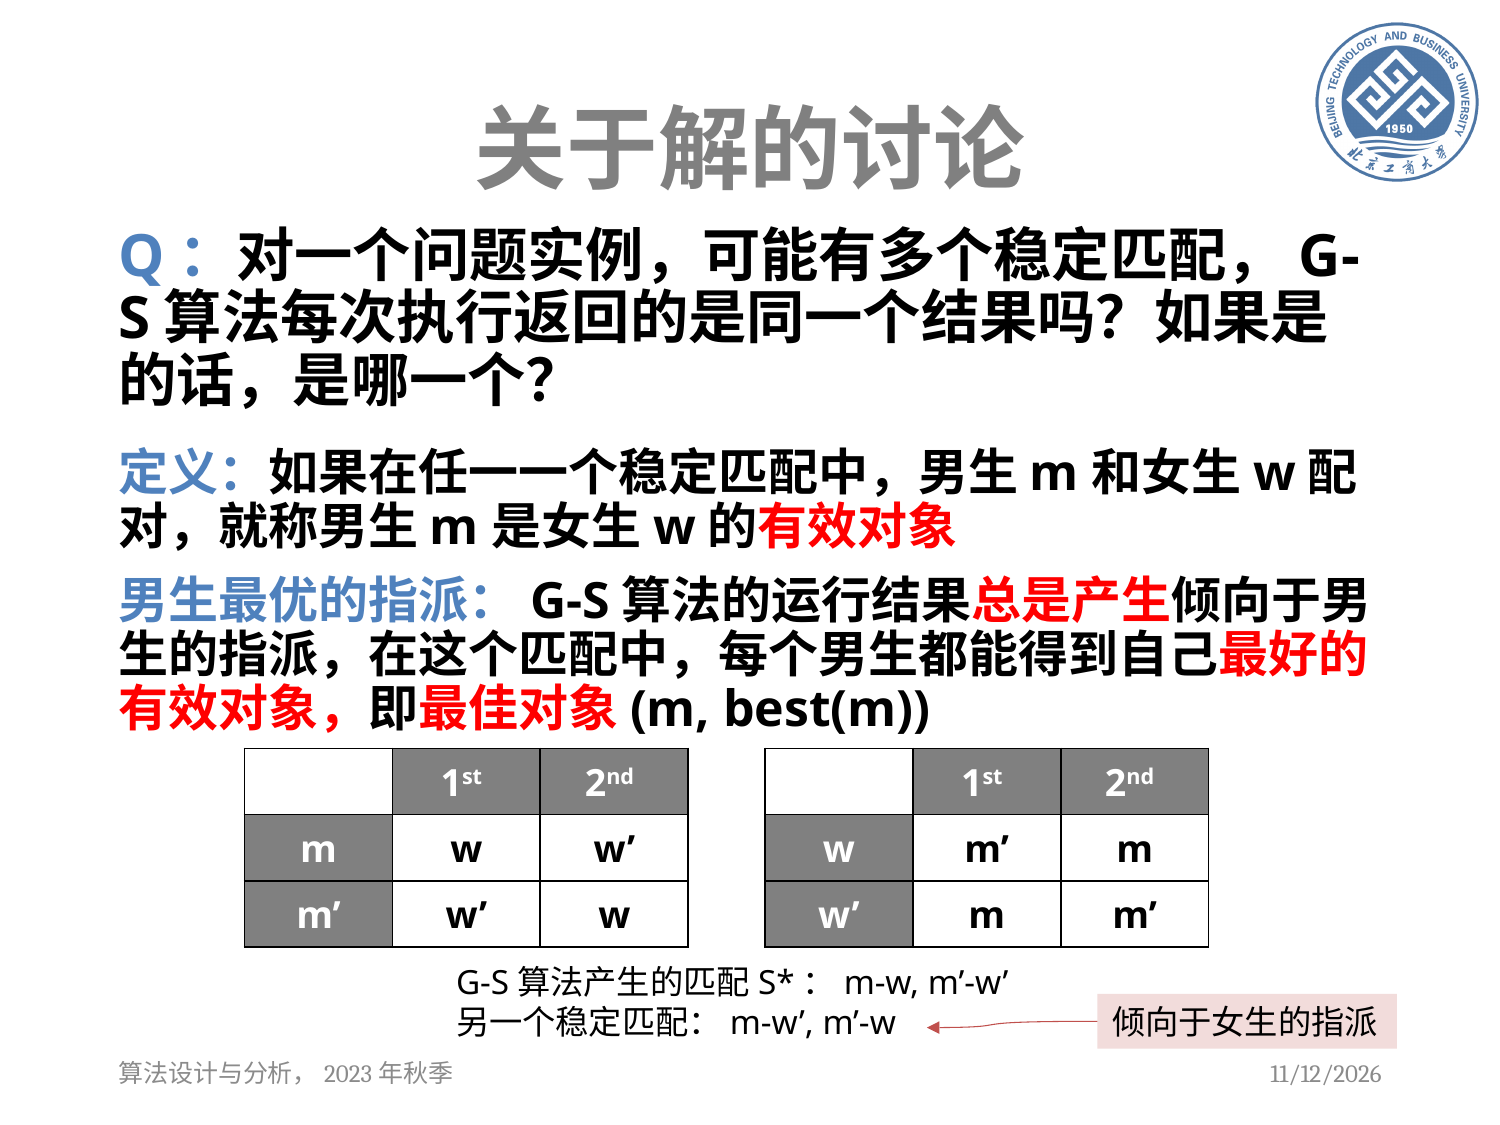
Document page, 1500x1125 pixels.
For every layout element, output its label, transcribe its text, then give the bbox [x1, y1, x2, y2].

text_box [926, 1021, 1098, 1028]
text_box G-S算法产生的匹配S*：m-w, m’-w’ 另一个稳定匹配：m-w’, m’-w [441, 953, 1024, 1049]
table_cell m’ [1062, 882, 1208, 946]
footer 算法设计与分析，2023年秋季 [103, 1042, 1004, 1103]
table_header 1st [914, 749, 1060, 814]
table_cell w’ [541, 815, 687, 880]
title 关于解的讨论 [103, 87, 1397, 218]
table_cell m’ [245, 882, 392, 946]
table_header 2nd [541, 749, 687, 814]
table_cell w [541, 882, 687, 946]
table_cell w [766, 815, 912, 880]
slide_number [1059, 1042, 1397, 1103]
table_cell m [245, 815, 392, 880]
table_cell m [1062, 815, 1208, 880]
table_header 1st [393, 749, 539, 814]
table_header 2nd [1062, 749, 1208, 814]
text_box 定义：如果在任一一个稳定匹配中，男生m和女生w配对，就称男生m是女生w的有效对象 男生最优的指派：G-S算法的运行结果总是产生倾向于男生的指派，在这个匹配中，每个男生都能得到自己最好的有效对象，即最佳对象(m, best(m)) [103, 439, 1397, 719]
text_box 倾向于女生的指派 [1097, 993, 1397, 1049]
table_cell m [914, 882, 1060, 946]
text_box Q：对一个问题实例，可能有多个稳定匹配，G-S算法每次执行返回的是同一个结果吗？如果是的话，是哪一个？ [103, 218, 1397, 429]
table_cell m’ [914, 815, 1060, 880]
table_cell w’ [766, 882, 912, 946]
table_cell w’ [393, 882, 539, 946]
table_header [766, 749, 912, 814]
table_header [245, 749, 392, 814]
table_cell w [393, 815, 539, 880]
